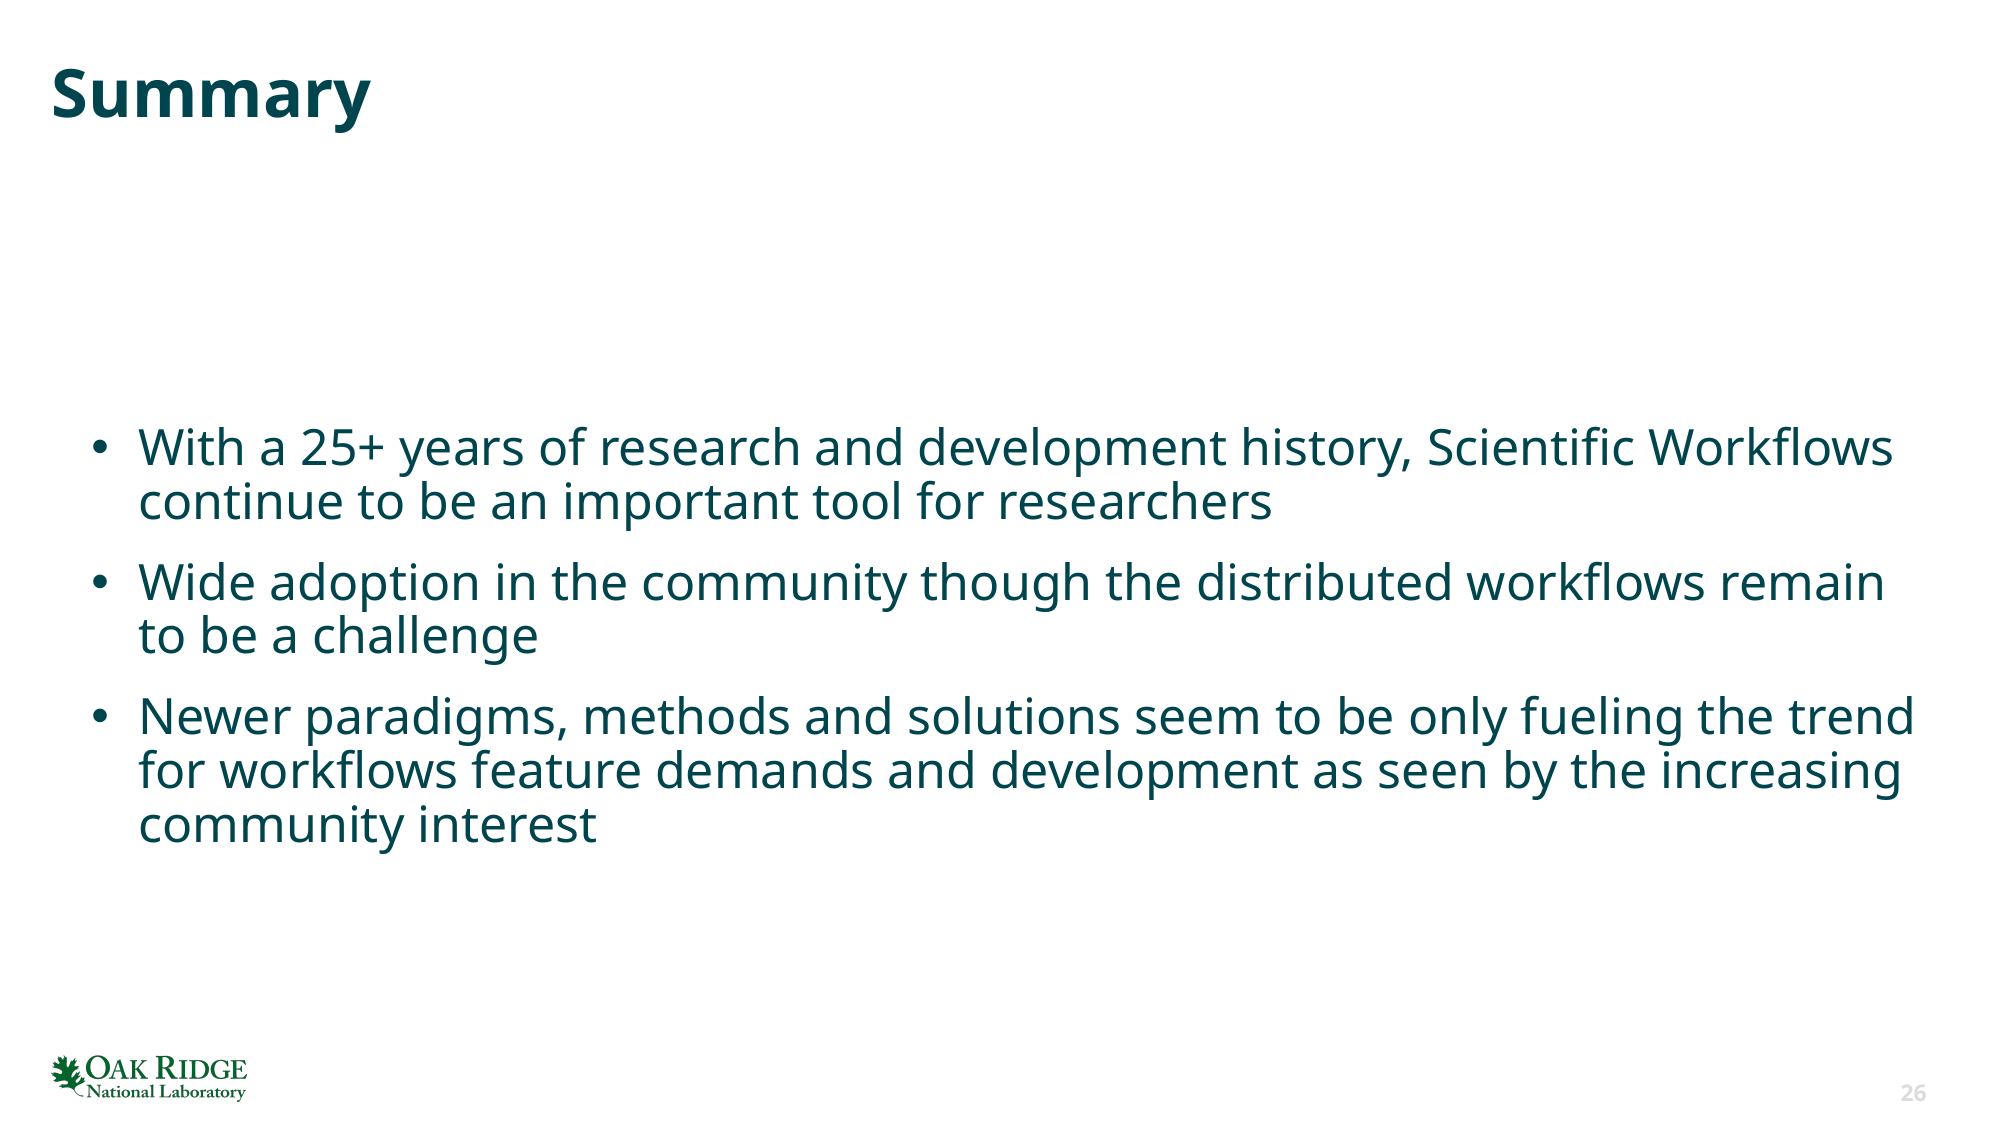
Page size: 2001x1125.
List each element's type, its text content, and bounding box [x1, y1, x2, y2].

picture [51, 1055, 247, 1102]
text_box [51, 217, 1937, 1009]
title Summary [51, 59, 1937, 206]
text_box With a 25+ years of research and development history, Scientific Workflows continue to be an important tool for researchers Wide adoption in the community though the distributed workflows remain to be a challenge Newer paradigms, methods and solutions seem to be only fueling the trend for workflows feature demands and development as seen by the increasing community interest [76, 242, 1962, 1034]
